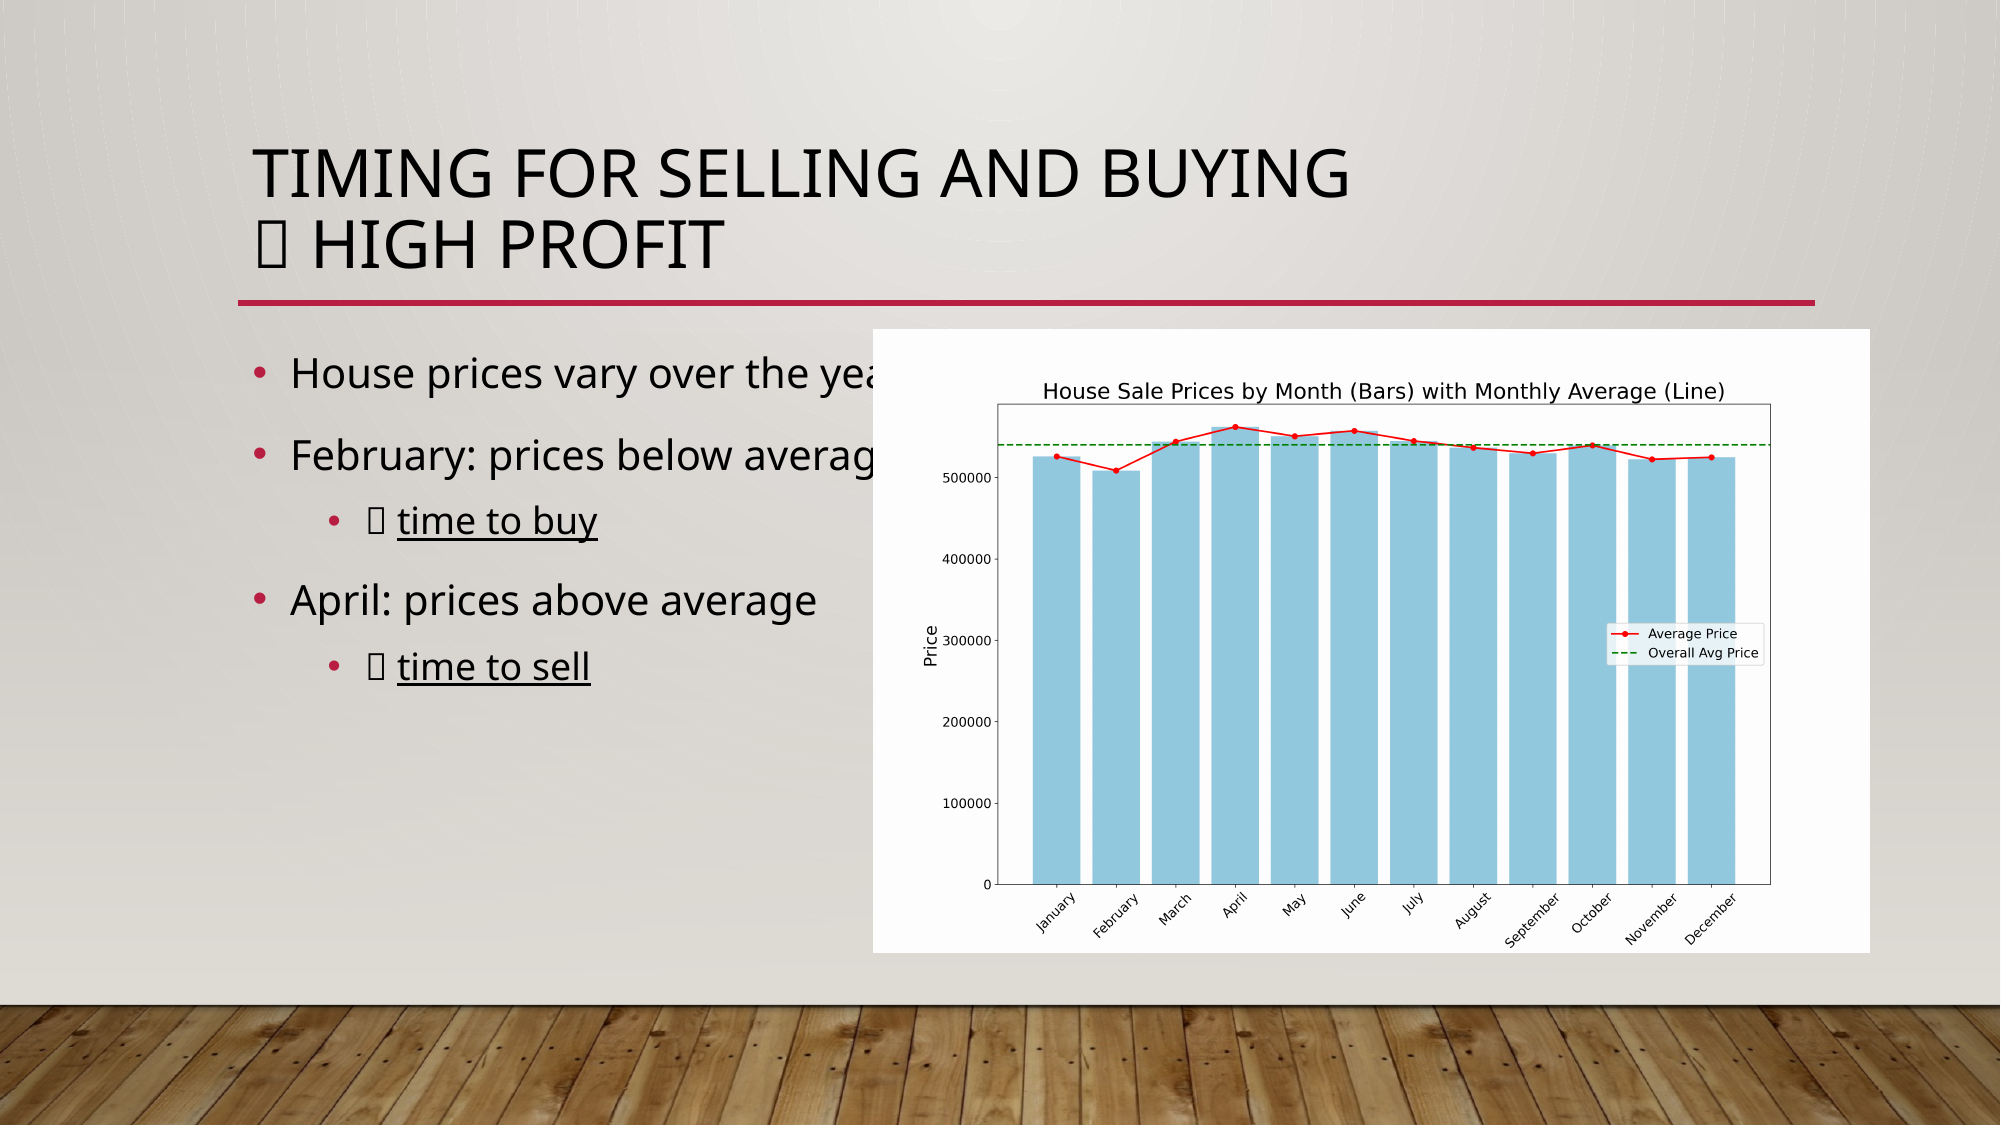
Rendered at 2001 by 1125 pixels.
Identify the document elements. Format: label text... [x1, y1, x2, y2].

title Timing for selling and buying  high profit [237, 132, 1814, 306]
picture [0, 1005, 2000, 1125]
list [873, 329, 1870, 953]
list House prices vary over the year February: prices below average  time to buy April: prices above average  time to sell [237, 329, 873, 896]
